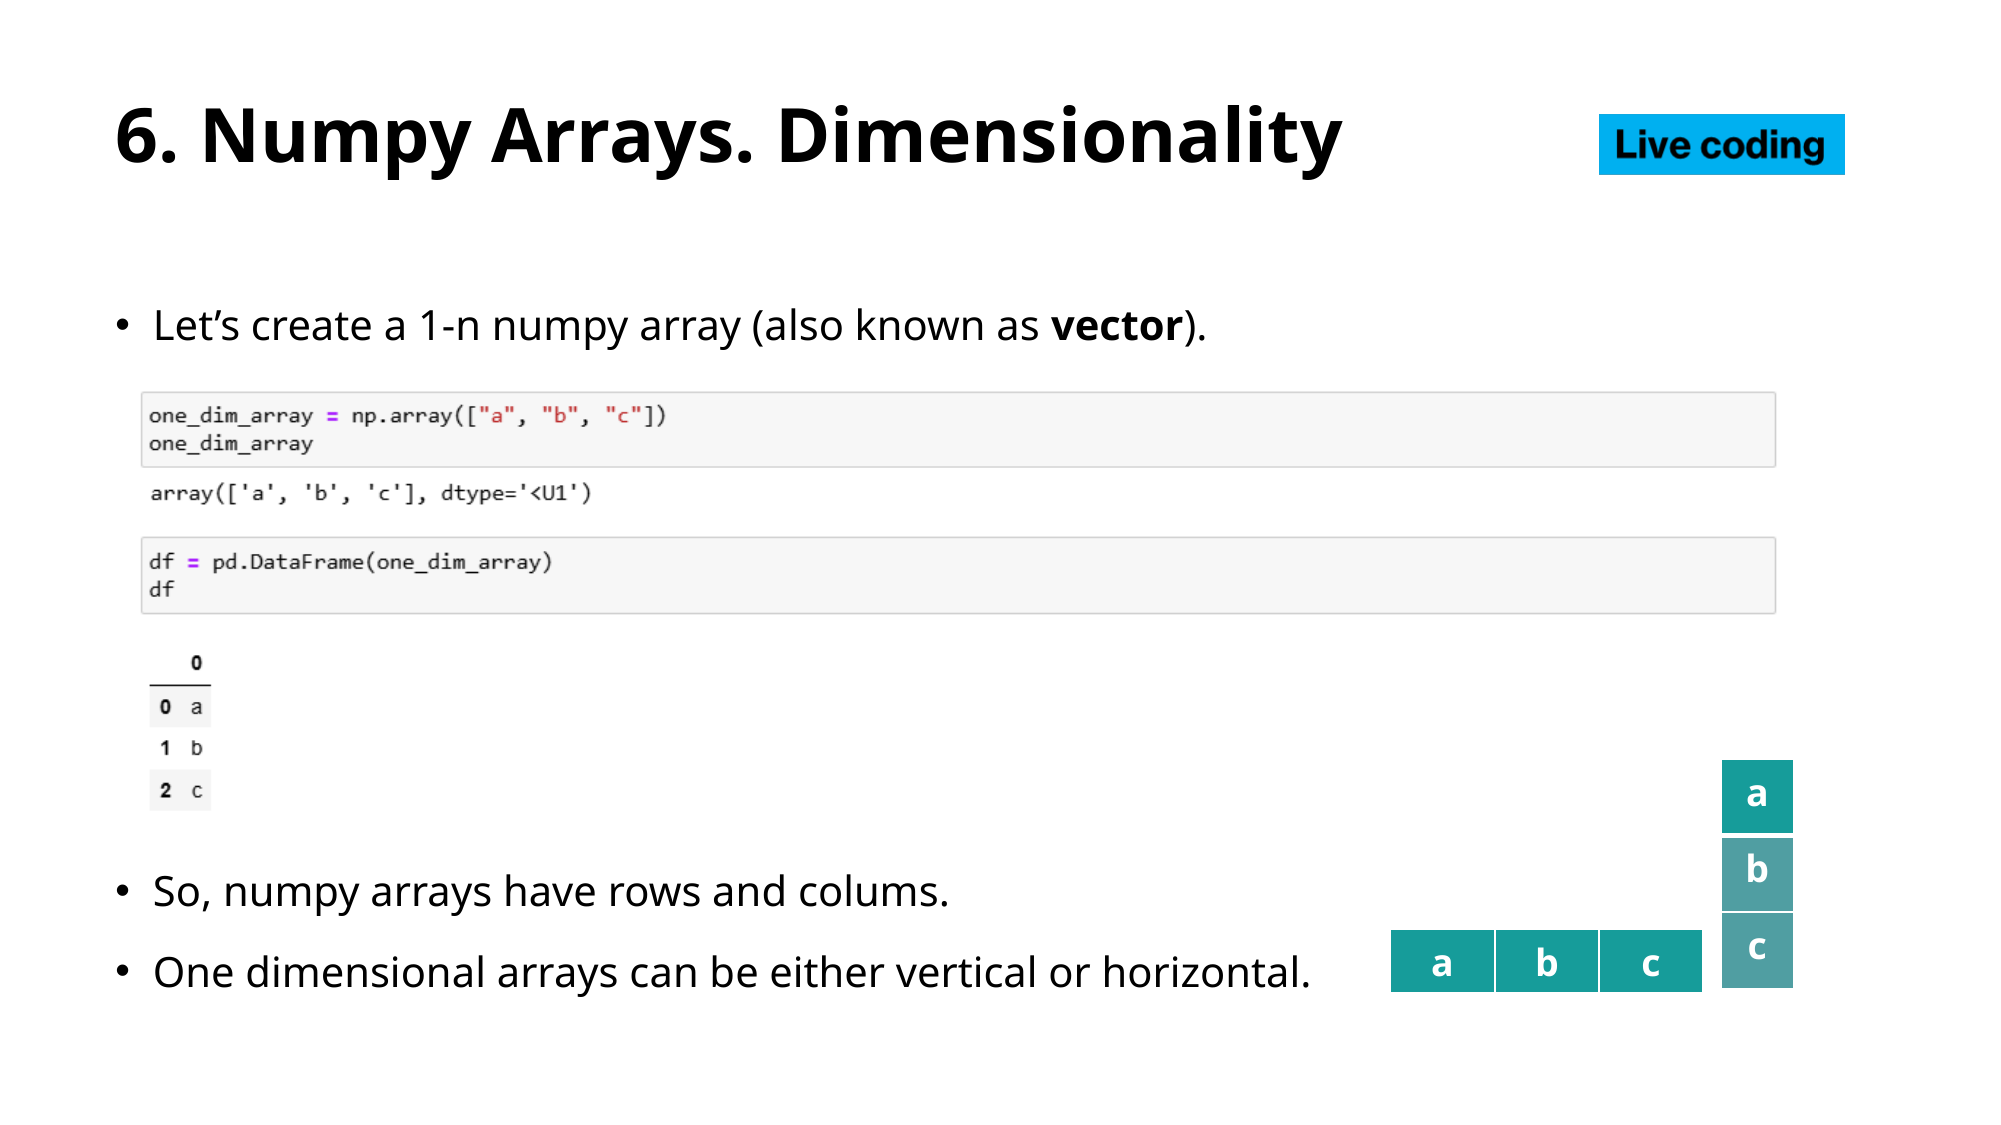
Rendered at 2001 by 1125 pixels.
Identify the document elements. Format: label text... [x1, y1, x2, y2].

picture [128, 383, 1794, 827]
picture [1591, 109, 1849, 192]
list Let’s create a 1-n numpy array (also known as vector). So, numpy arrays have rows and colums. One dimensional arrays can be either vertical or horizontal. [100, 281, 1849, 1035]
table_cell b [1722, 838, 1793, 911]
table_header c [1600, 930, 1702, 992]
table_header a [1391, 930, 1494, 992]
title 6. Numpy Arrays. Dimensionality [100, 90, 1849, 276]
table_cell c [1722, 913, 1793, 988]
table_header b [1496, 930, 1598, 992]
table_header a [1722, 827, 1793, 833]
